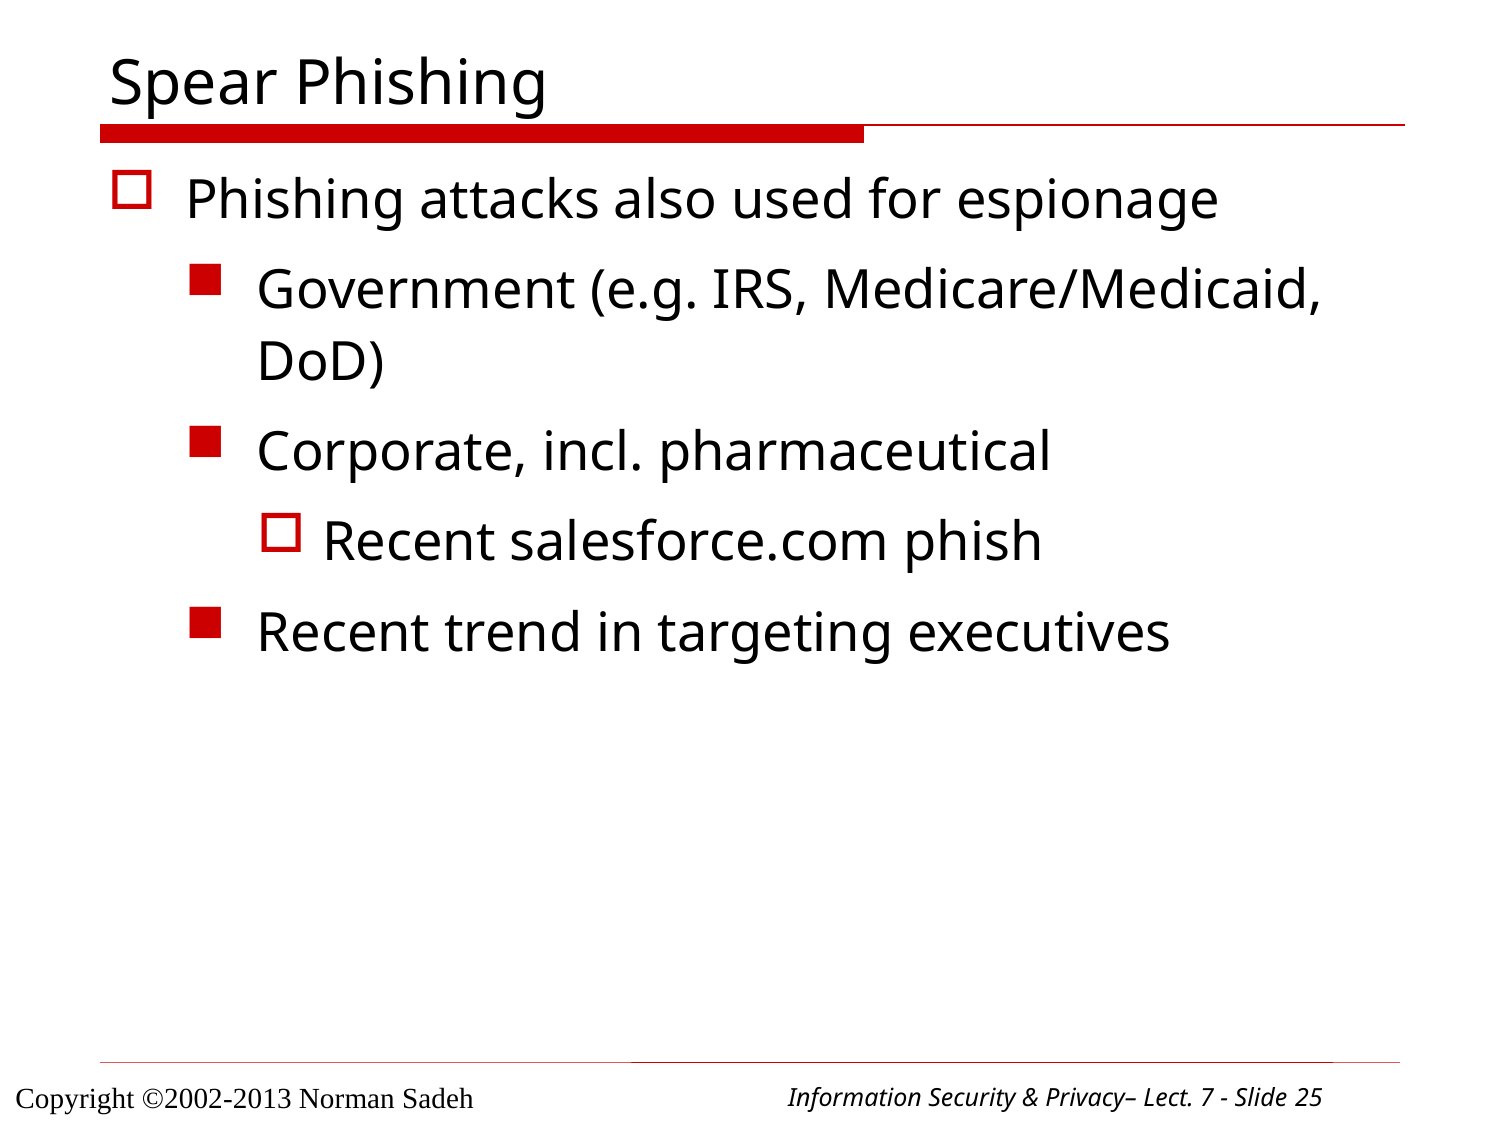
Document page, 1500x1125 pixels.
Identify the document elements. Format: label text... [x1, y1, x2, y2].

list Phishing attacks also used for espionage Government (e.g. IRS, Medicare/Medicaid, DoD) Corporate, incl. pharmaceutical Recent salesforce.com phish Recent trend in targeting executives [92, 149, 1406, 988]
title Spear Phishing [93, 24, 1407, 126]
